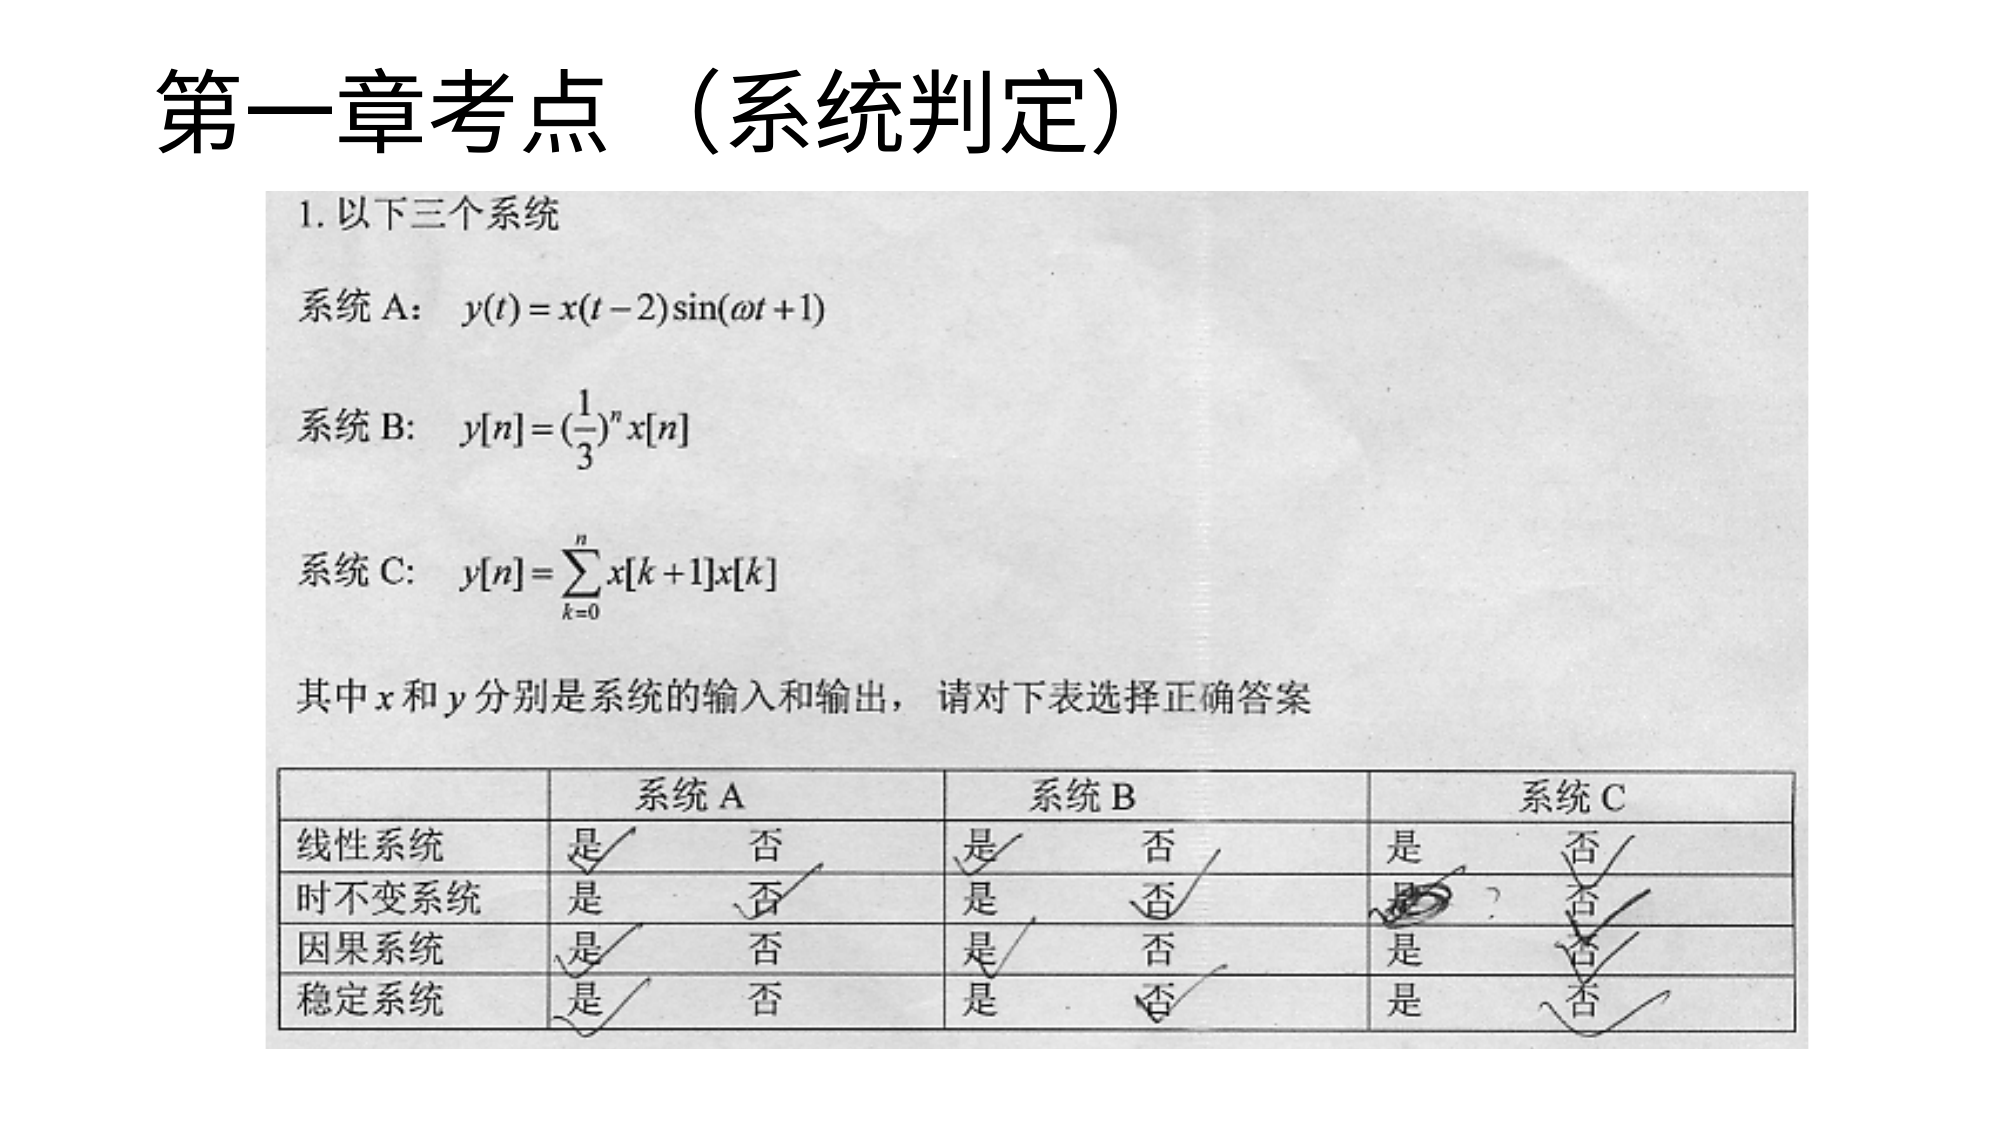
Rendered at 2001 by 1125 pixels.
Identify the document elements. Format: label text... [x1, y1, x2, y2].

title 第一章考点 （系统判定） [137, 59, 1863, 278]
picture [265, 191, 1809, 1049]
